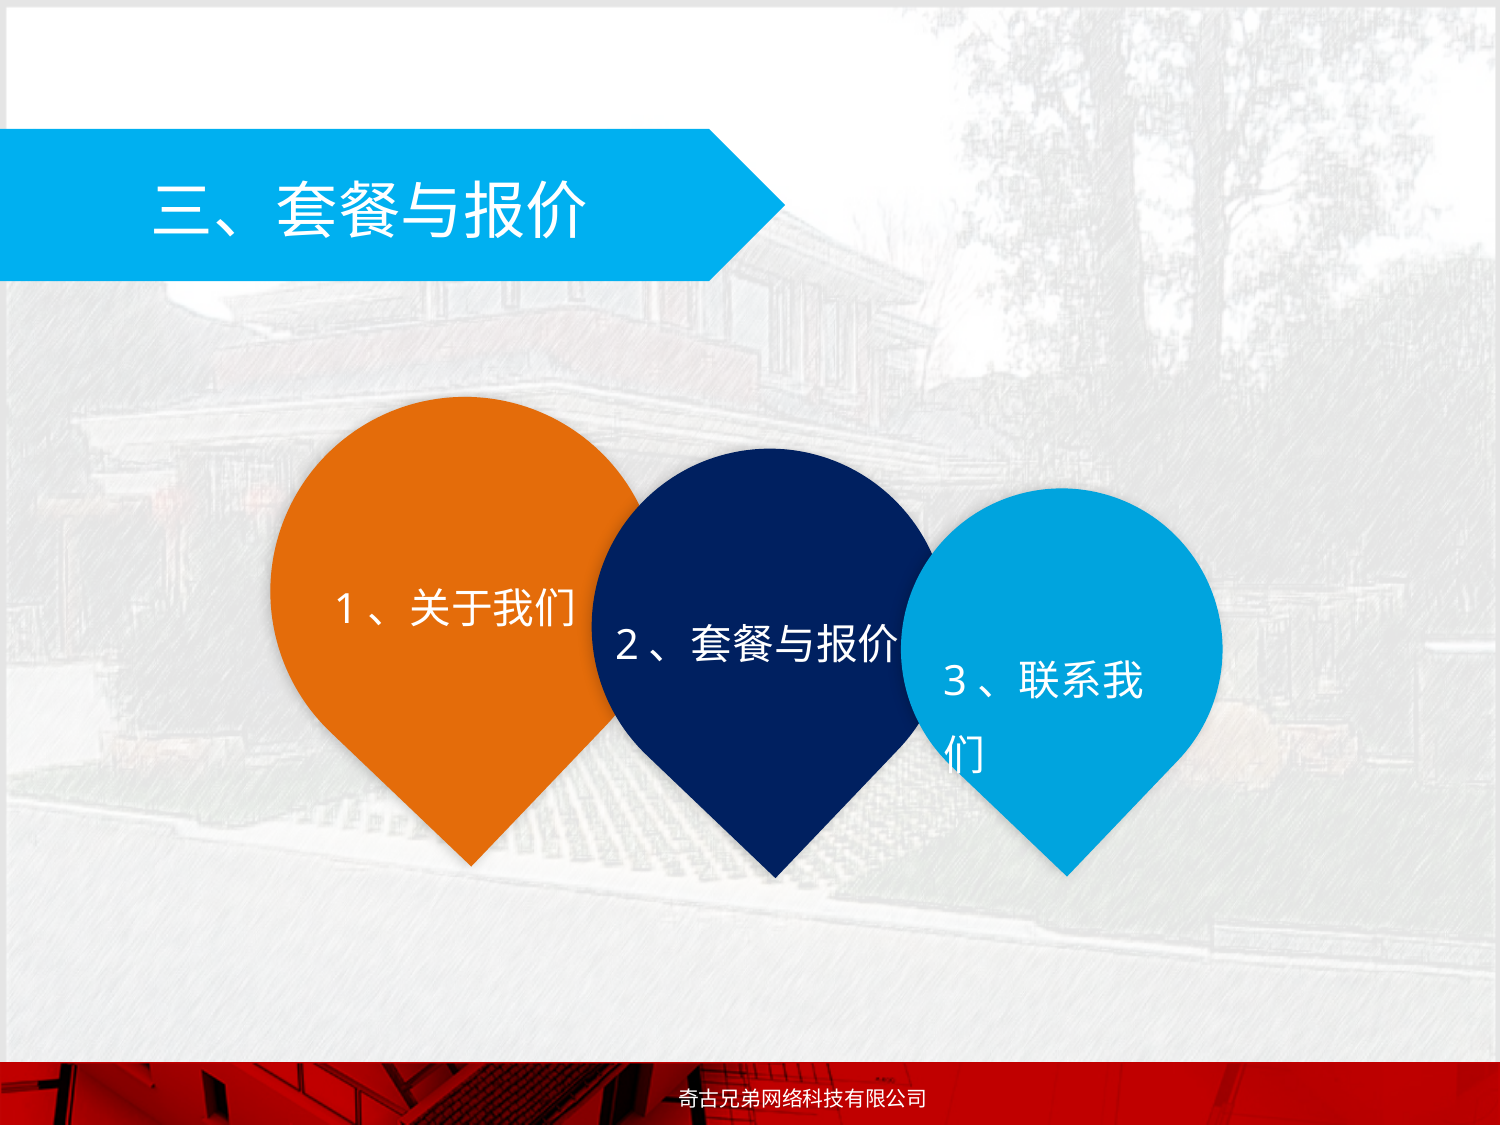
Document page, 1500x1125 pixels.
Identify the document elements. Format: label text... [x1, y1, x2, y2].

text_box 3、联系我们 [928, 621, 1198, 715]
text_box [0, 128, 786, 282]
text_box [268, 394, 637, 869]
text_box 2、套餐与报价 [599, 585, 903, 680]
text_box [898, 486, 1225, 879]
picture [0, 1062, 1500, 1125]
text_box 1、关于我们 [318, 549, 599, 644]
text_box [589, 446, 930, 881]
